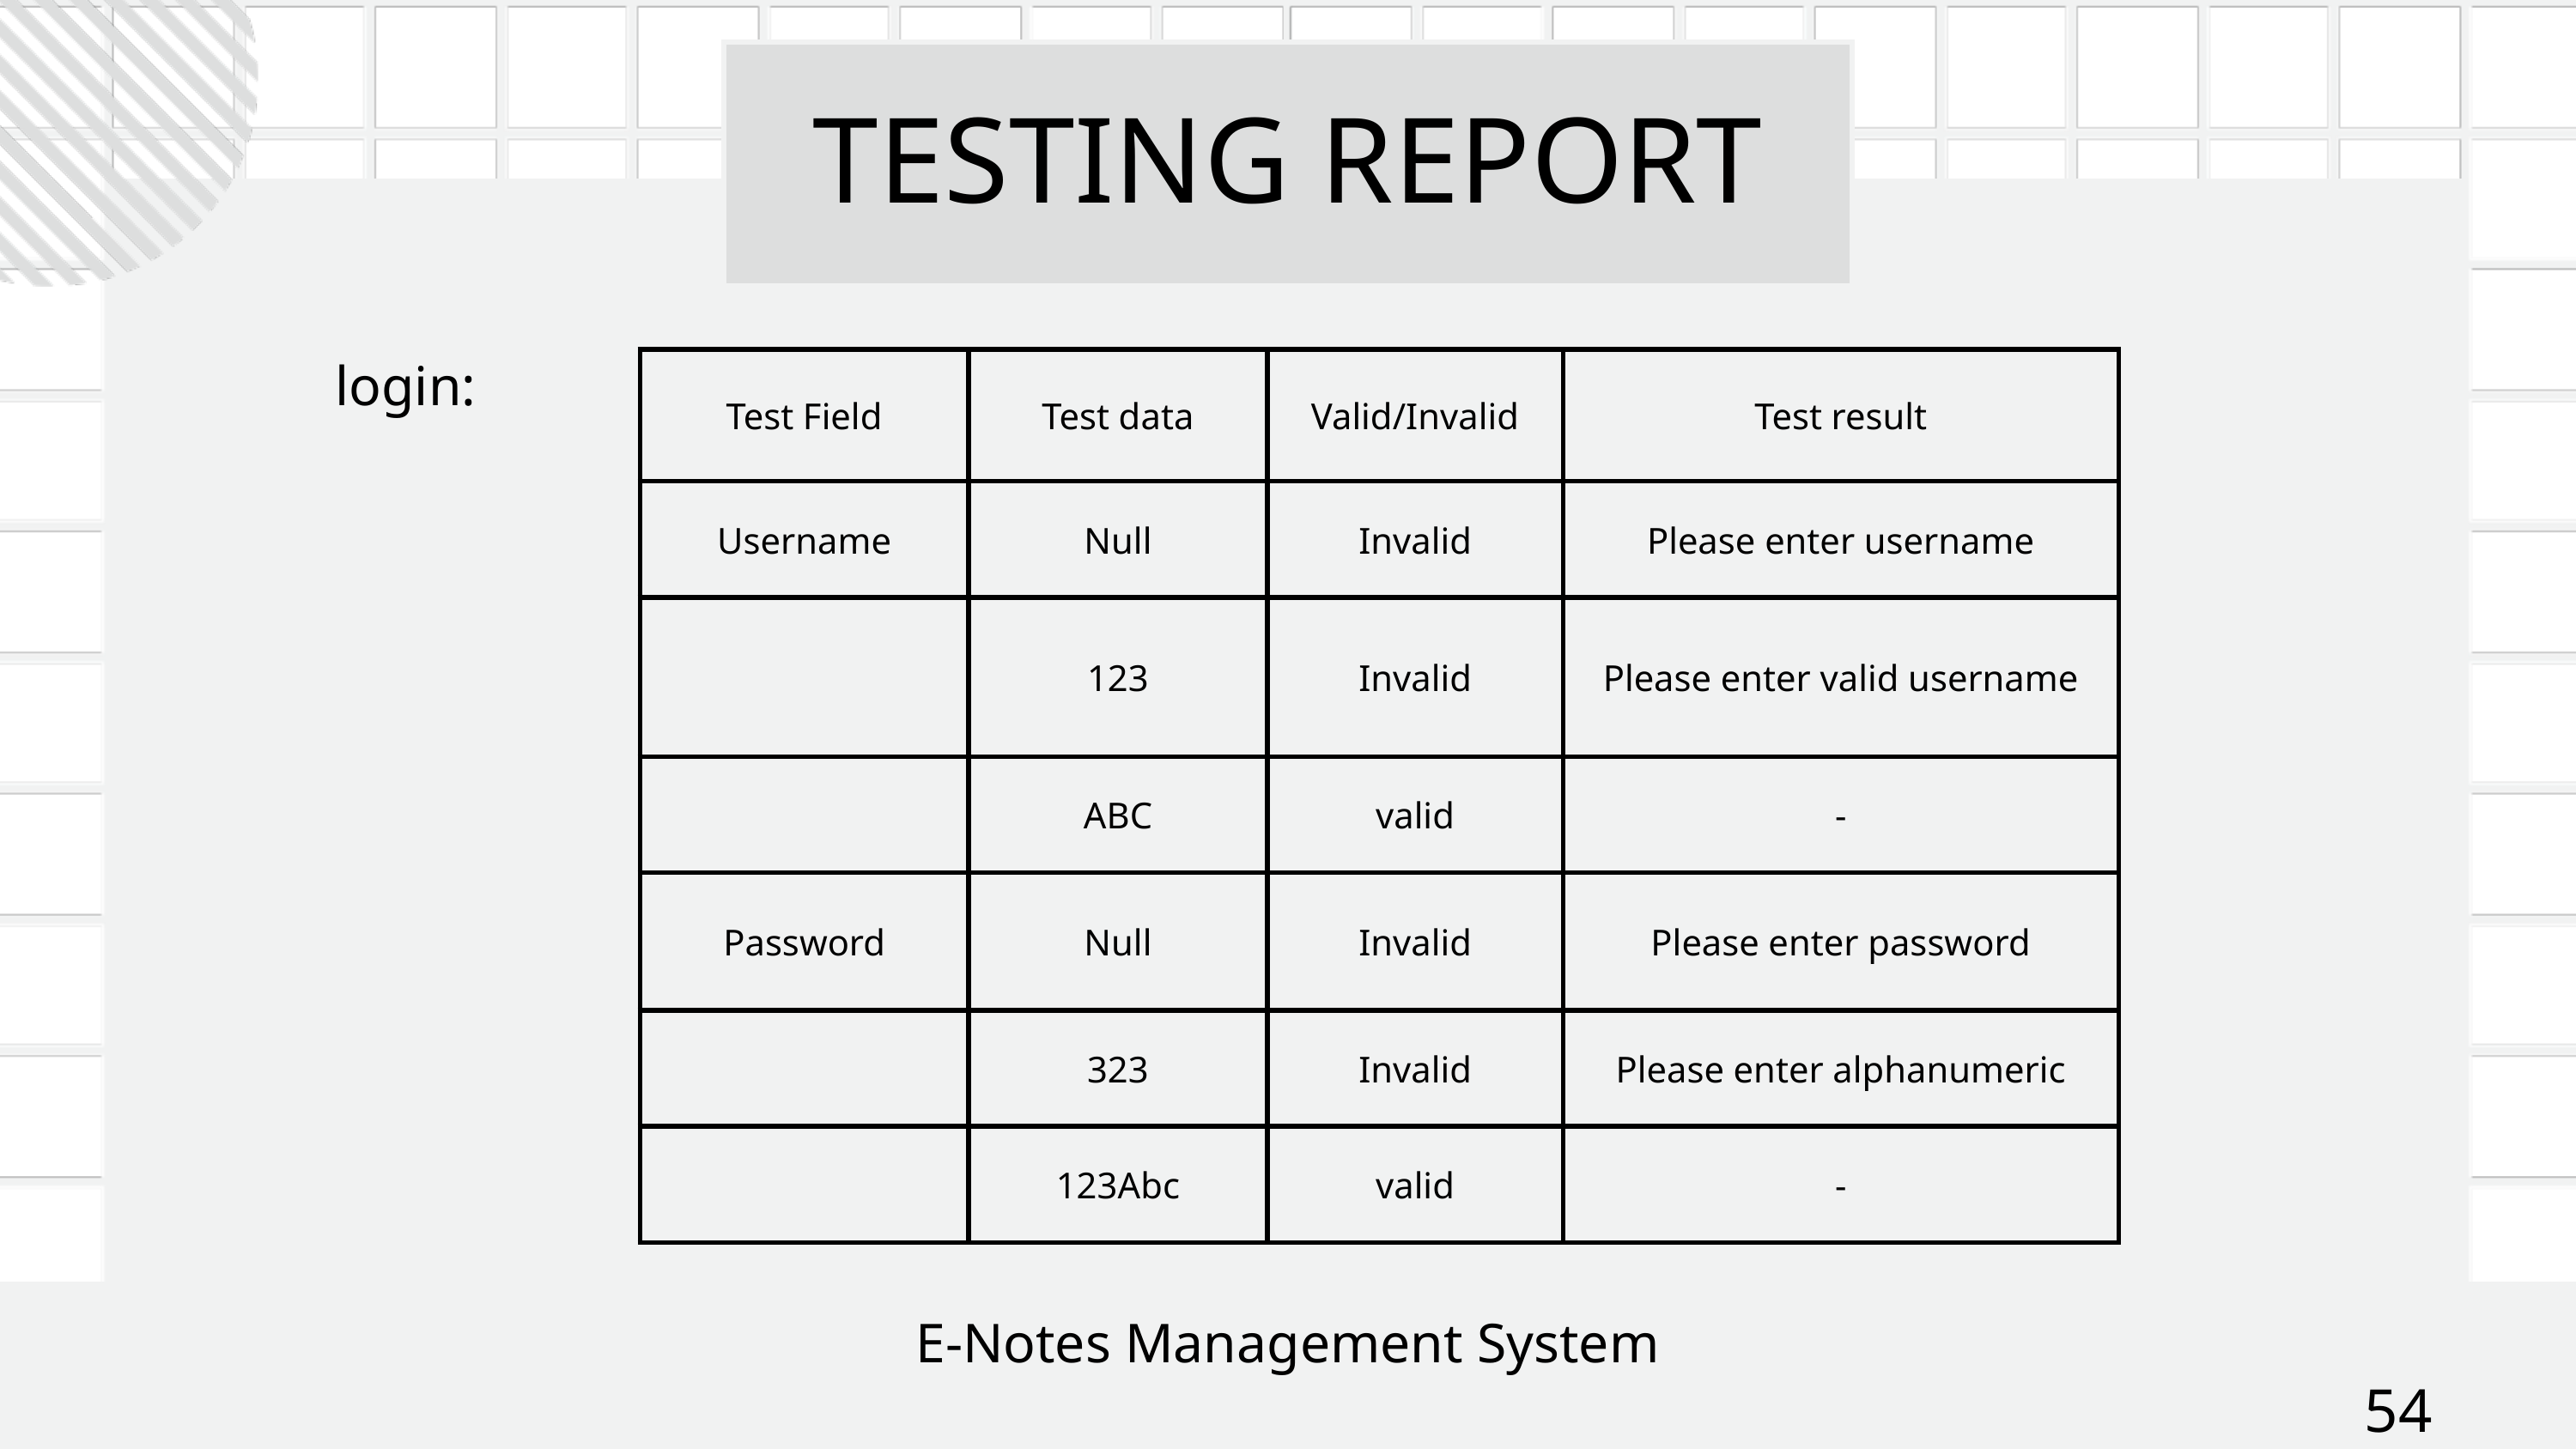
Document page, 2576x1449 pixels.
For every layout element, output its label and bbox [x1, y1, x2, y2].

text_box [0, 1282, 2576, 1449]
text_box [0, 0, 2576, 1278]
text_box [723, 41, 1853, 287]
text_box [108, 178, 2468, 1278]
